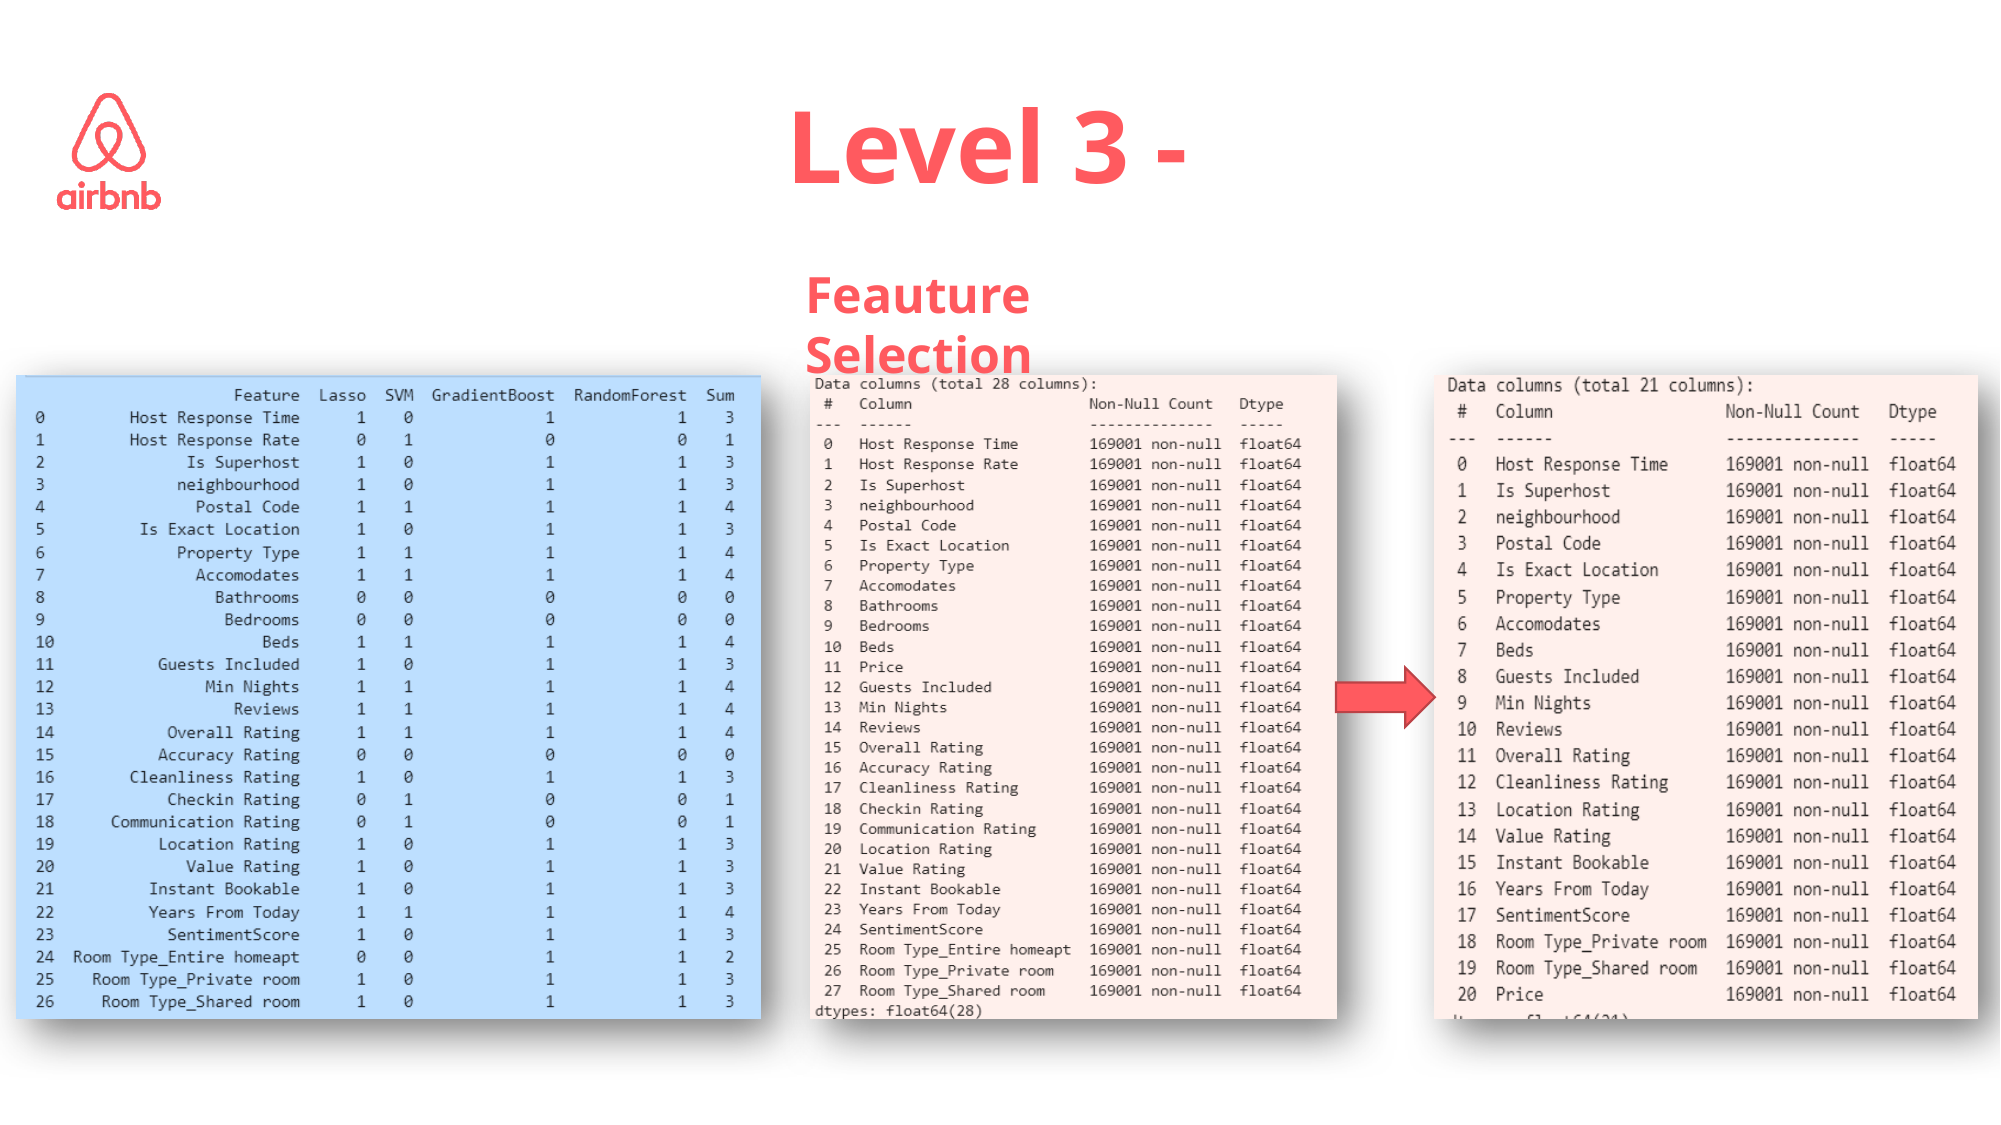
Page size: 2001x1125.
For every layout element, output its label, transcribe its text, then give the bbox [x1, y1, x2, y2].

picture [53, 91, 162, 211]
picture [809, 375, 1336, 1020]
text_box Feauture Selection [790, 256, 1247, 391]
text_box [1336, 665, 1434, 730]
title Level 3 - [162, 89, 1838, 213]
picture [1434, 375, 1978, 1020]
picture [16, 375, 761, 1020]
